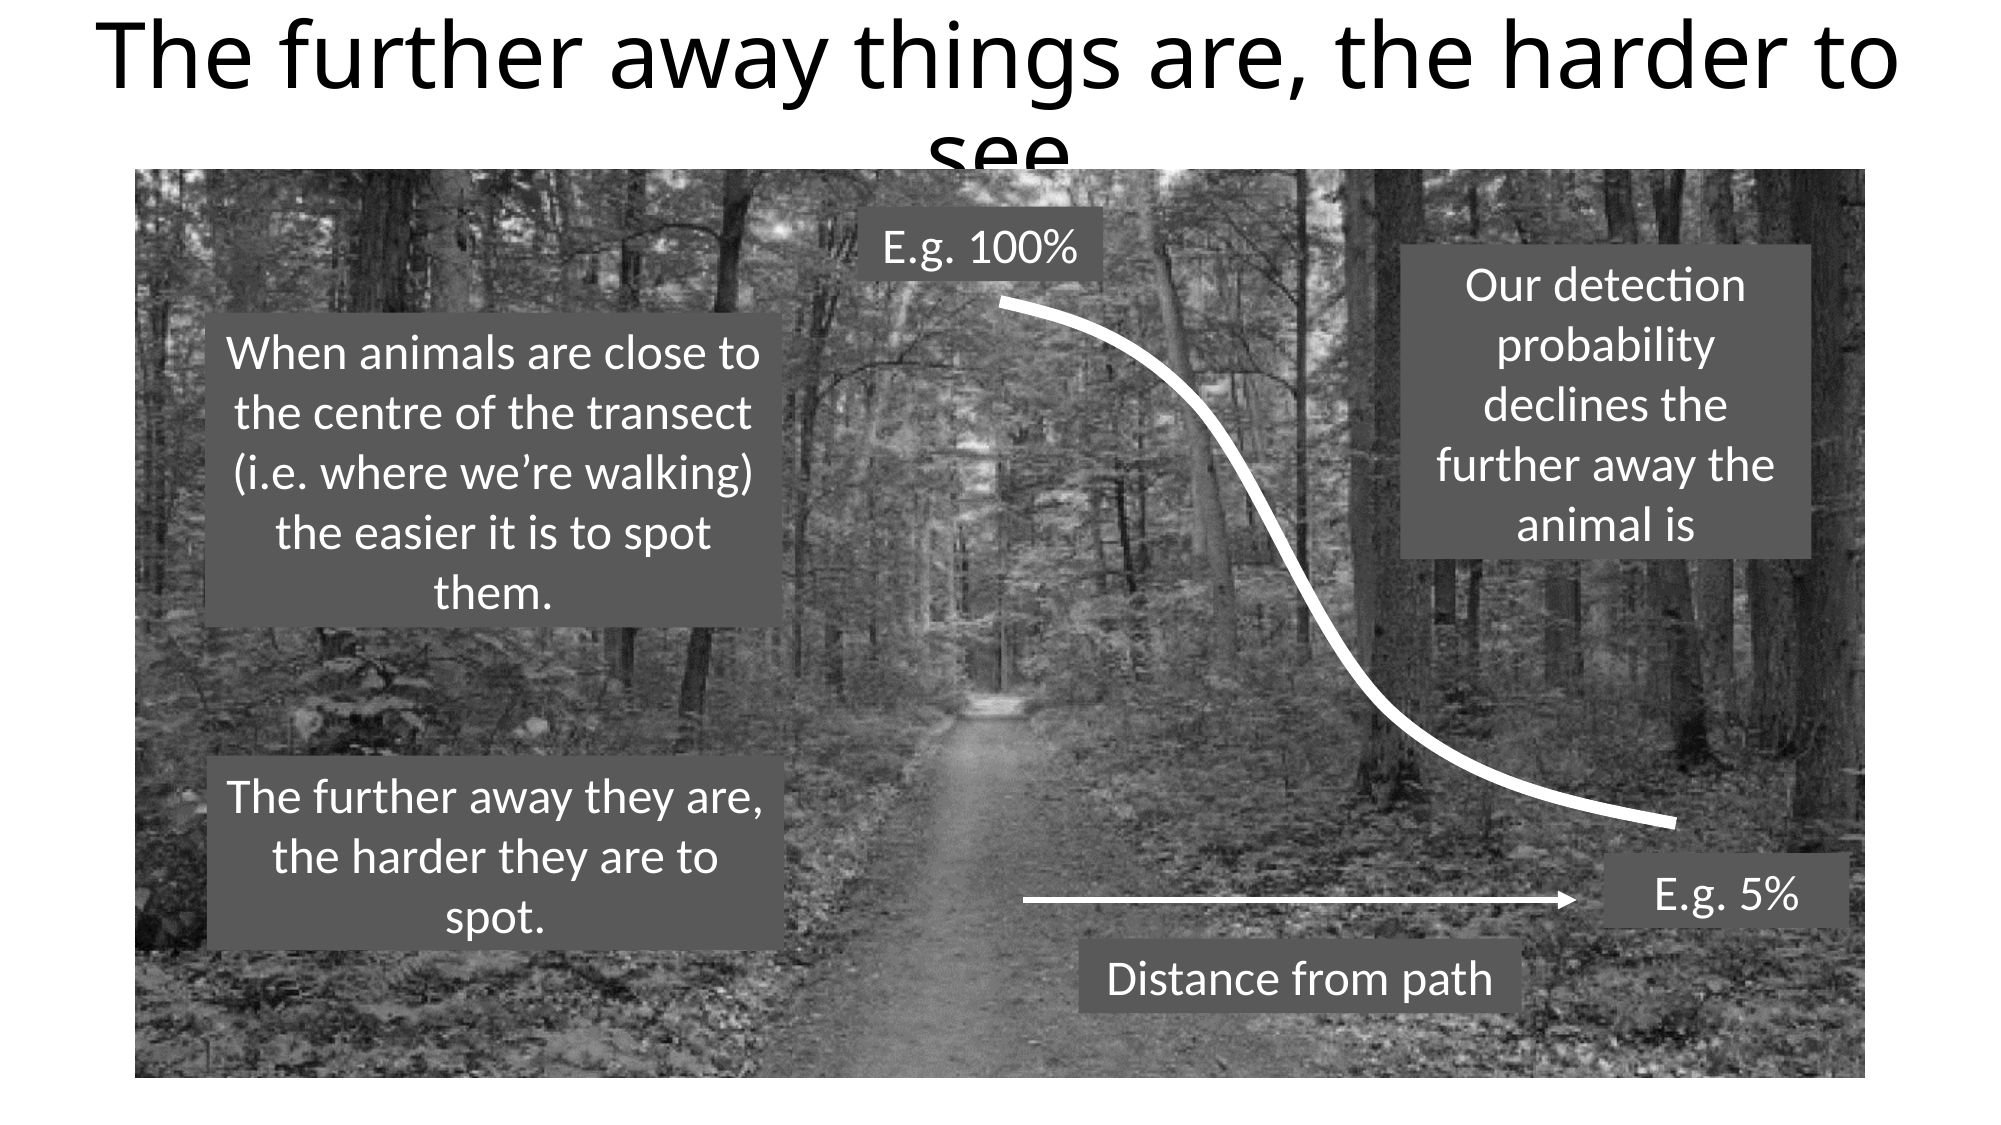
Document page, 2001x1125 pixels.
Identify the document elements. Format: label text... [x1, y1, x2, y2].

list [135, 169, 1865, 1078]
title The further away things are, the harder to see [0, 0, 2000, 218]
